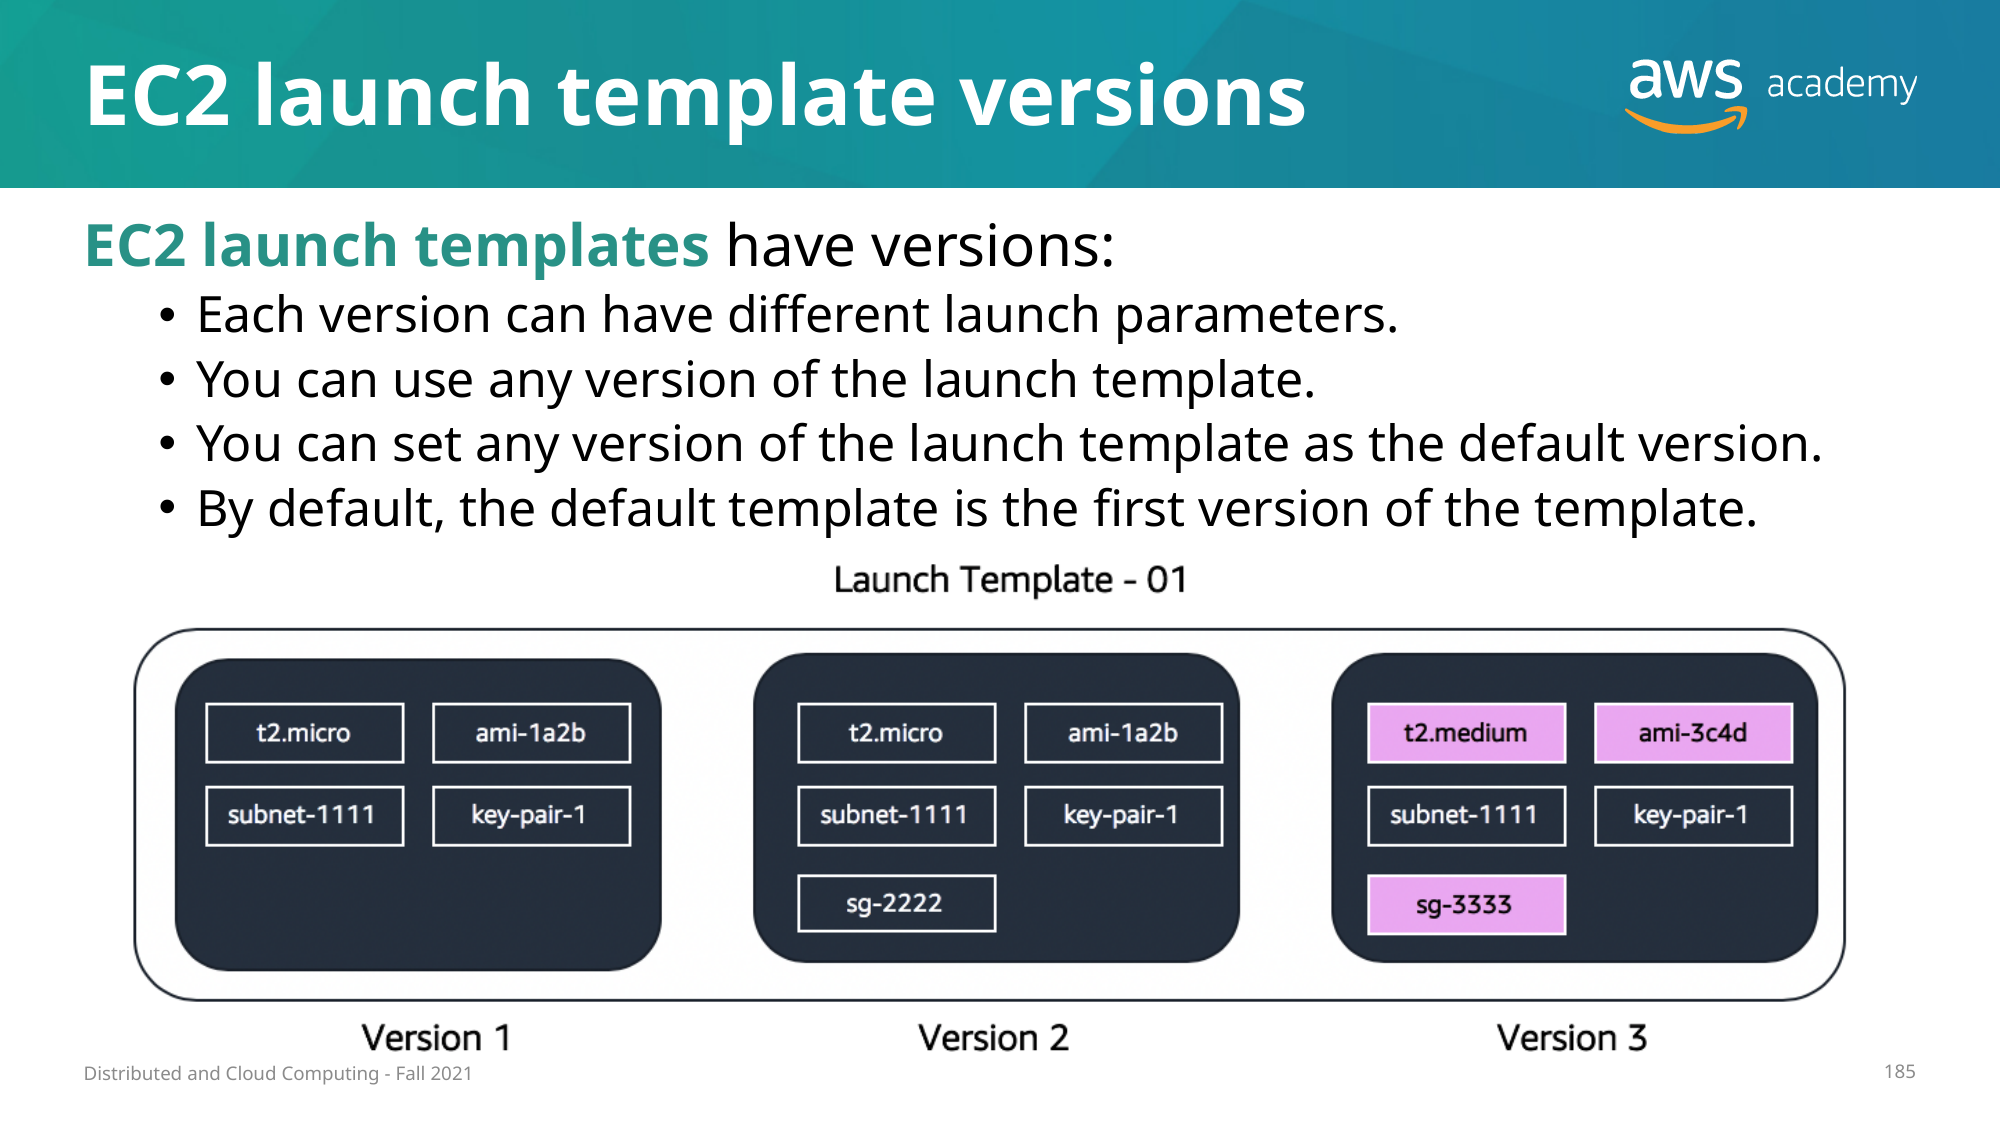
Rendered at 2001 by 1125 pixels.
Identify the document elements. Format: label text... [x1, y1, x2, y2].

list EC2 launch templates have versions: Each version can have different launch parameters. You can use any version of the launch template. You can set any version of the launch template as the default version. By default, the default template is the first version of the template. [68, 208, 1981, 972]
picture [116, 534, 1860, 1085]
title EC2 launch template versions [68, 59, 1551, 138]
footer Distributed and Cloud Computing - Fall 2021 [68, 1042, 1196, 1103]
slide_number 185 [1481, 1042, 1932, 1103]
picture [0, 0, 2000, 188]
